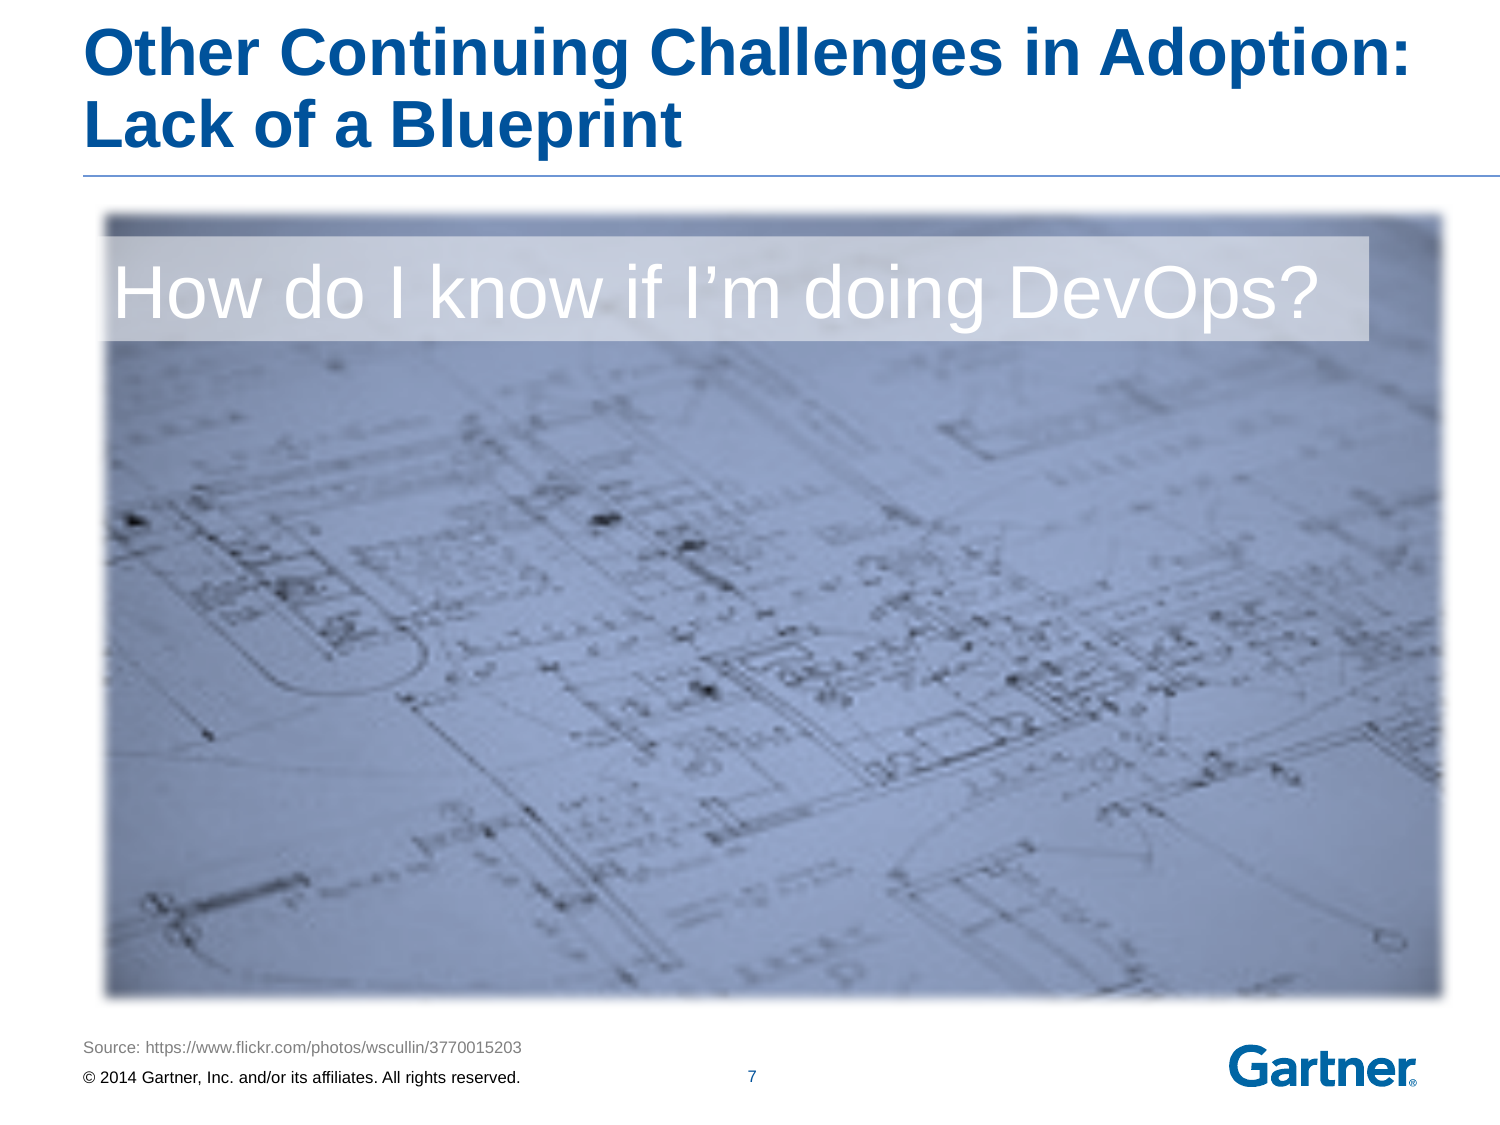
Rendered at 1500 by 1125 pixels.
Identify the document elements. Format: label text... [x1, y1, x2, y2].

text_box Source: https://www.flickr.com/photos/wscullin/3770015203 [68, 1031, 1071, 1065]
footer 6 [712, 1047, 788, 1086]
picture [94, 204, 1453, 1010]
title Other Continuing Challenges in Adoption: Lack of a Blueprint [82, 30, 1500, 177]
